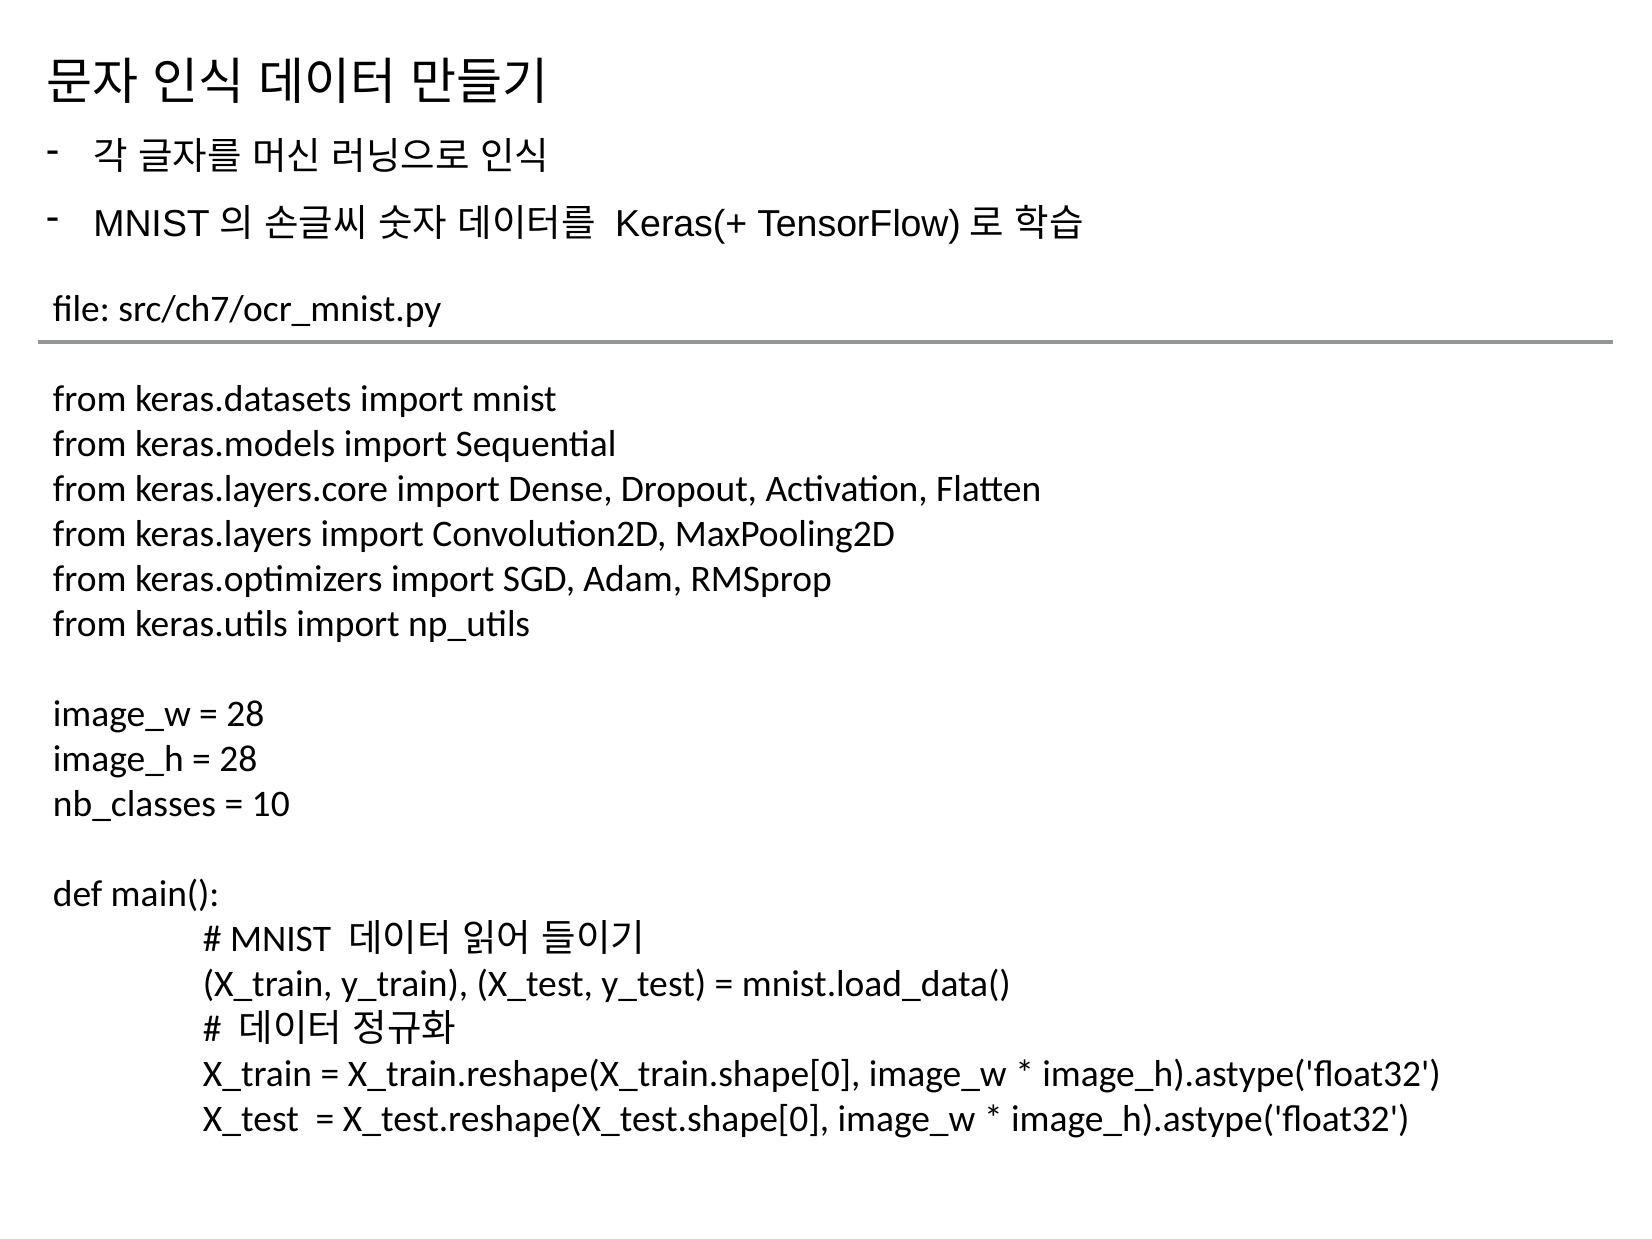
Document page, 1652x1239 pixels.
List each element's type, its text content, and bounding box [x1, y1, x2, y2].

text_box file: src/ch7/ocr_mnist.py from keras.datasets import mnist from keras.models import Sequential from keras.layers.core import Dense, Dropout, Activation, Flatten from keras.layers import Convolution2D, MaxPooling2D from keras.optimizers import SGD, Adam, RMSprop from keras.utils import np_utils image_w = 28 image_h = 28 nb_classes = 10 def main(): # MNIST 데이터 읽어 들이기 (X_train, y_train), (X_test, y_test) = mnist.load_data() # 데이터 정규화 X_train = X_train.reshape(X_train.shape[0], image_w * image_h).astype('float32') X_test = X_test.reshape(X_test.shape[0], image_w * image_h).astype('float32') [38, 277, 1614, 1147]
text_box 문자 인식 데이터 만들기 각 글자를 머신 러닝으로 인식 MNIST의 손글씨 숫자 데이터를 Keras(+ TensorFlow)로 학습 [44, 19, 1607, 245]
